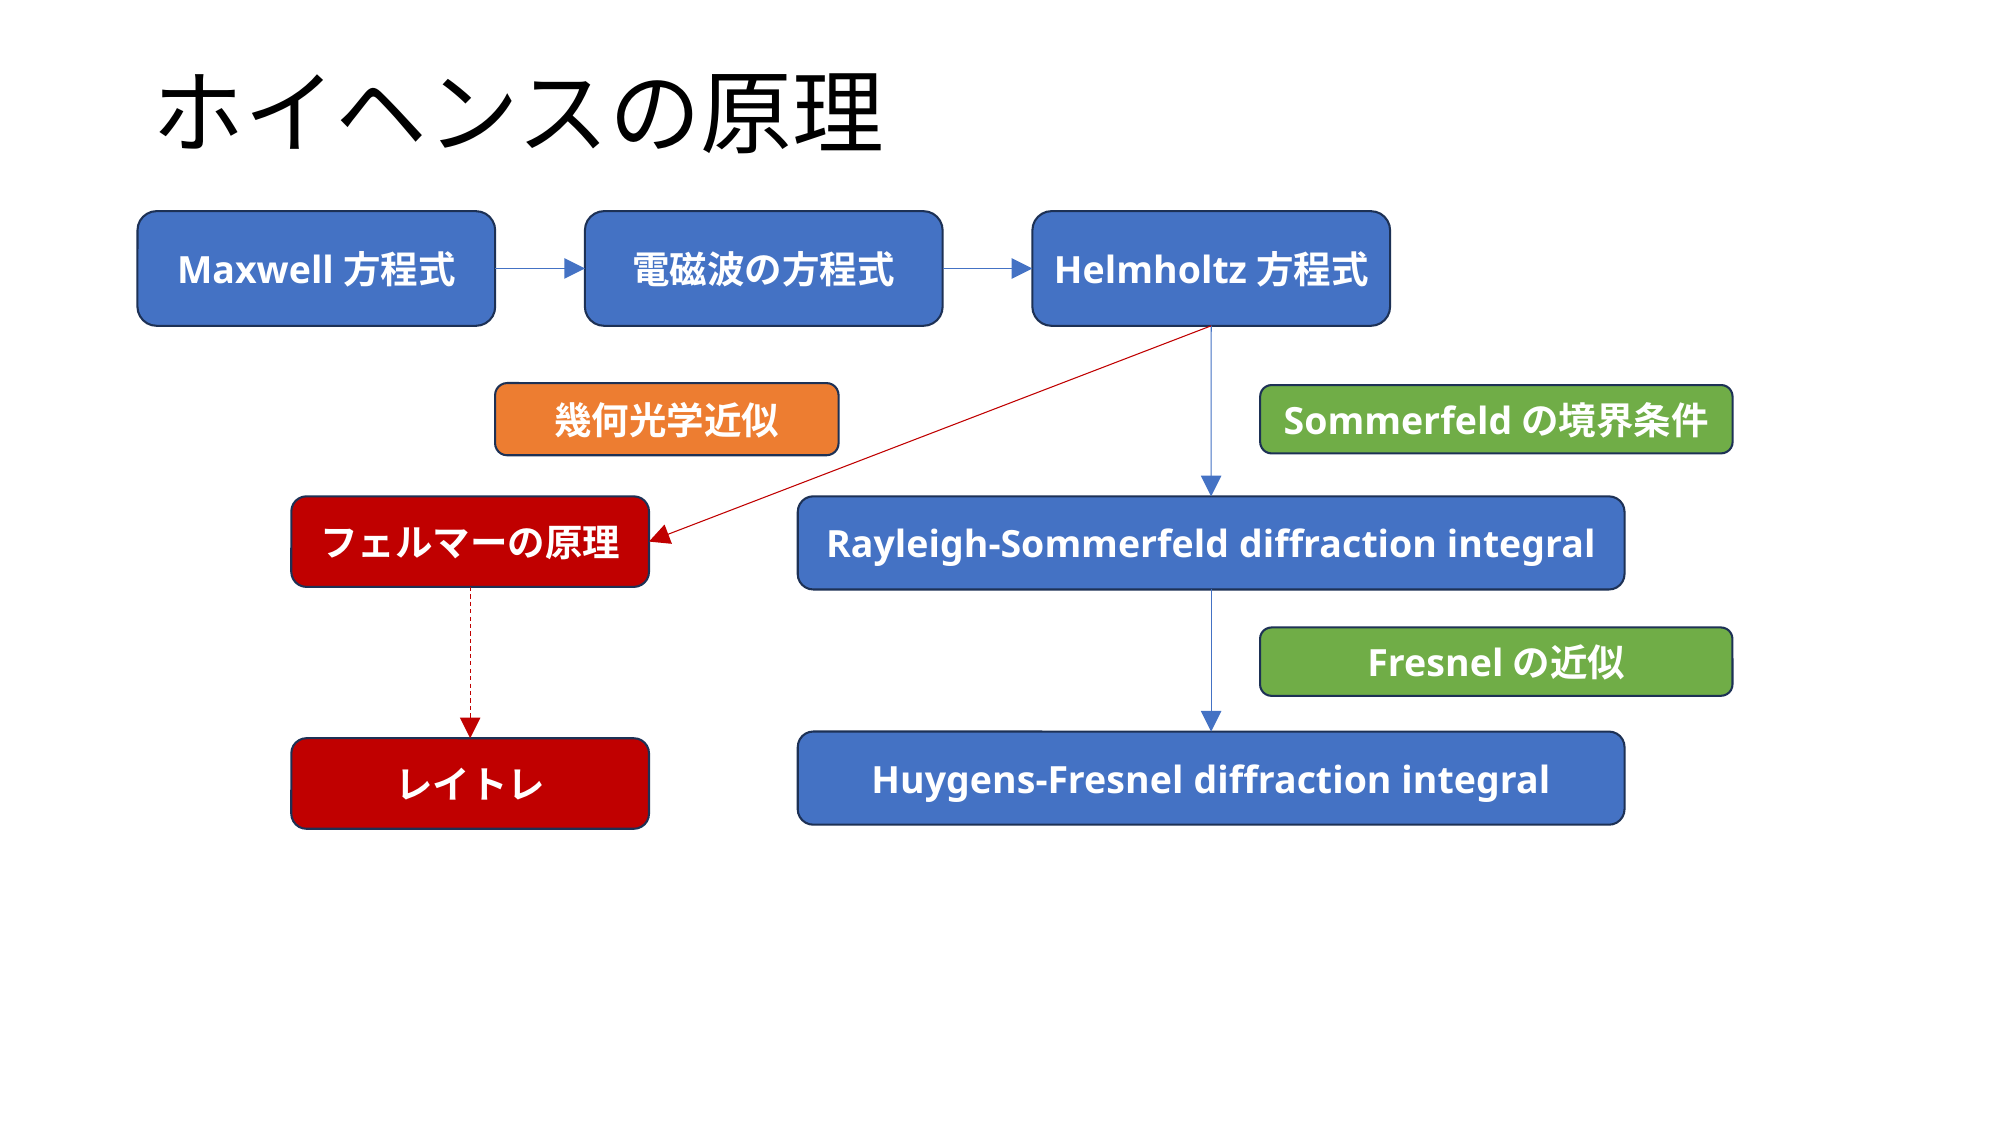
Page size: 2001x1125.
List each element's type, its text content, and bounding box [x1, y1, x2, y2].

text_box 幾何光学近似 [494, 381, 648, 457]
text_box Helmholtz方程式 [1031, 210, 1392, 327]
text_box Sommerfeldの境界条件 [1259, 384, 1734, 455]
text_box フェルマーの原理 [290, 495, 651, 588]
text_box Fresnelの近似 [1259, 626, 1734, 697]
title ホイヘンスの原理 [137, 59, 1863, 175]
text_box 電磁波の方程式 [583, 210, 944, 327]
text_box レイトレ [290, 737, 651, 830]
text_box Maxwell方程式 [136, 210, 497, 327]
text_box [648, 325, 1212, 542]
text_box Rayleigh-Sommerfeld diffraction integral [796, 495, 1626, 591]
text_box Huygens-Fresnel diffraction integral [796, 730, 1626, 826]
